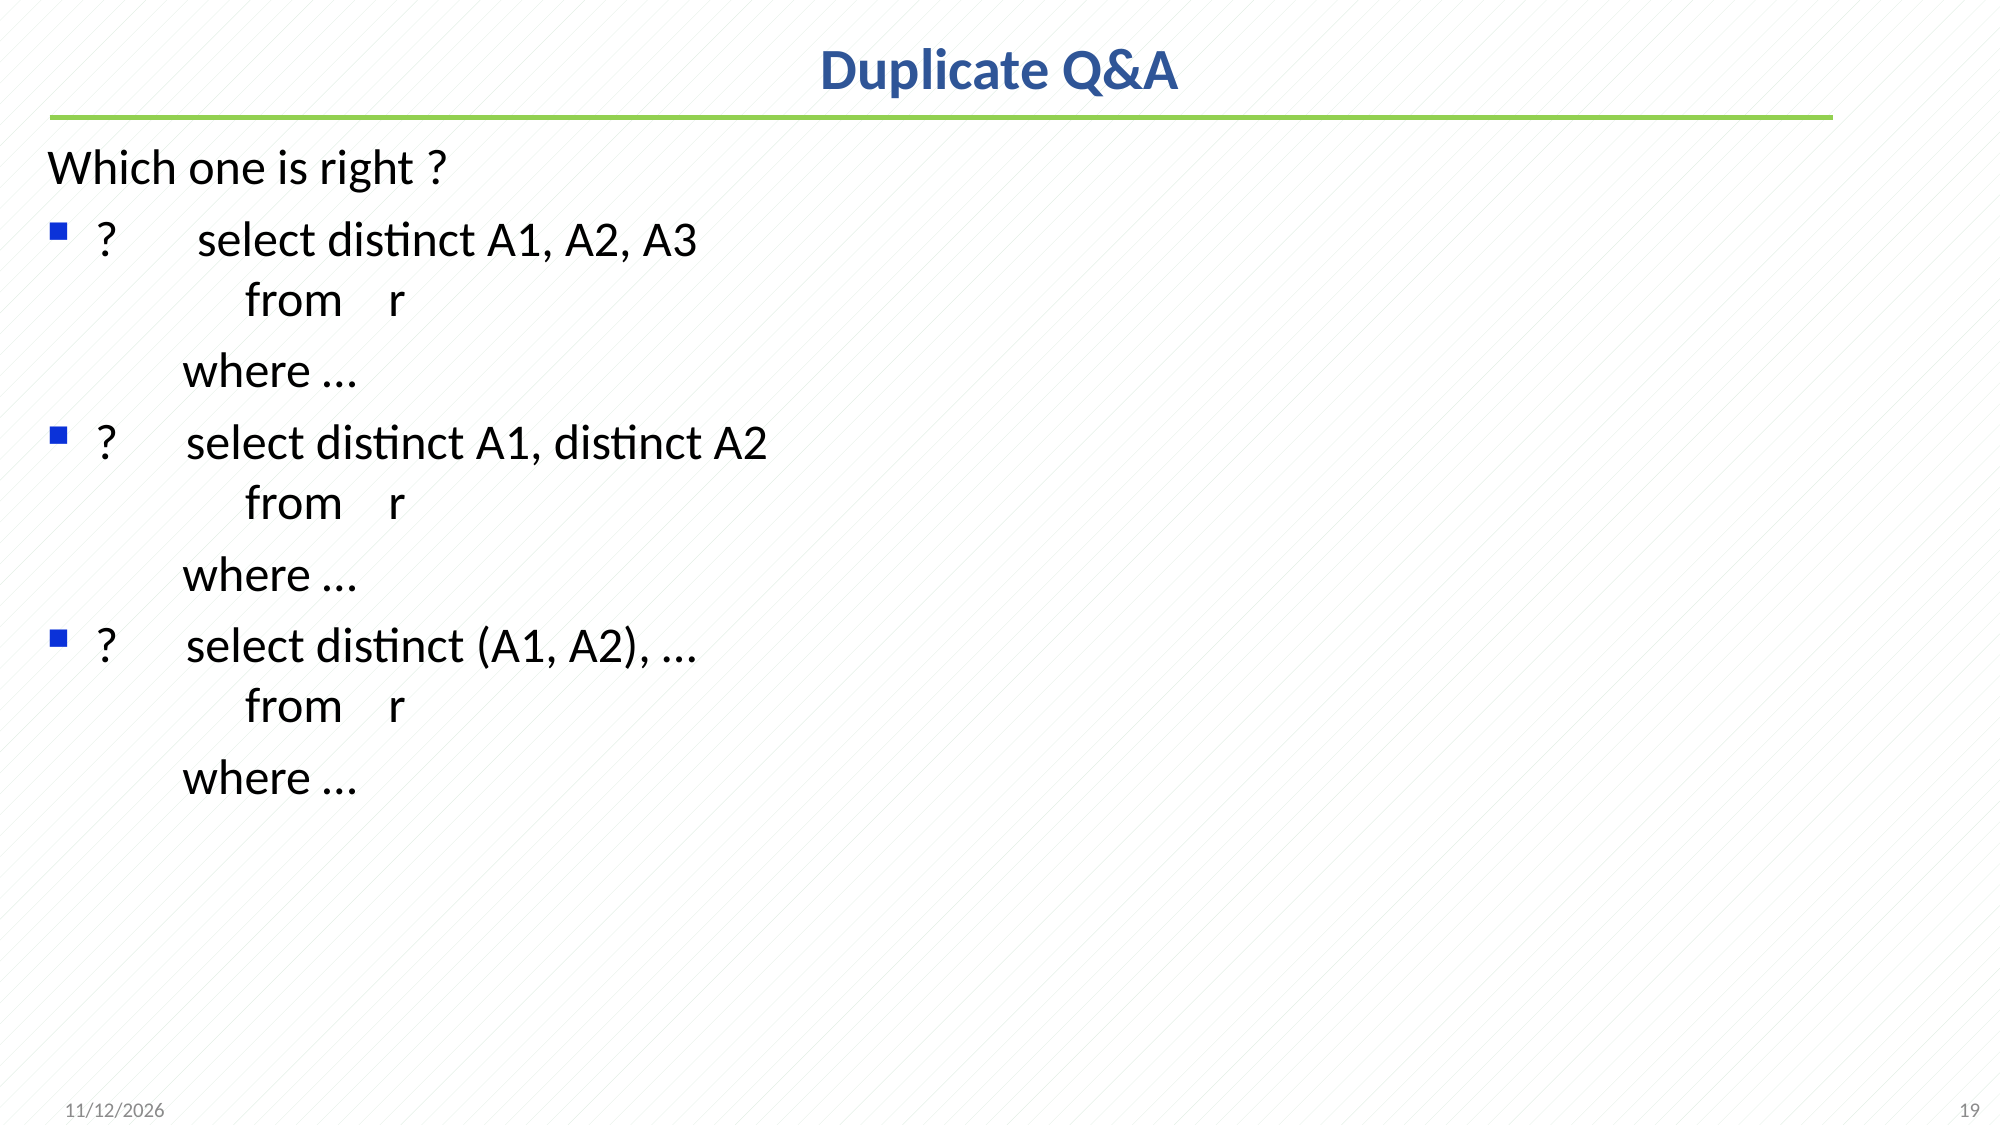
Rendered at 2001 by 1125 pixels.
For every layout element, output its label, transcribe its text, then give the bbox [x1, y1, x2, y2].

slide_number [49, 1079, 500, 1125]
list Which one is right ? ? select distinct A1, A2, A3 from r where … ? select distinct A1, distinct A2 from r where … ? select distinct (A1, A2), … from r where … [32, 126, 1974, 1081]
title Duplicate Q&A [50, 13, 1949, 126]
slide_number 19 [1545, 1079, 1996, 1125]
